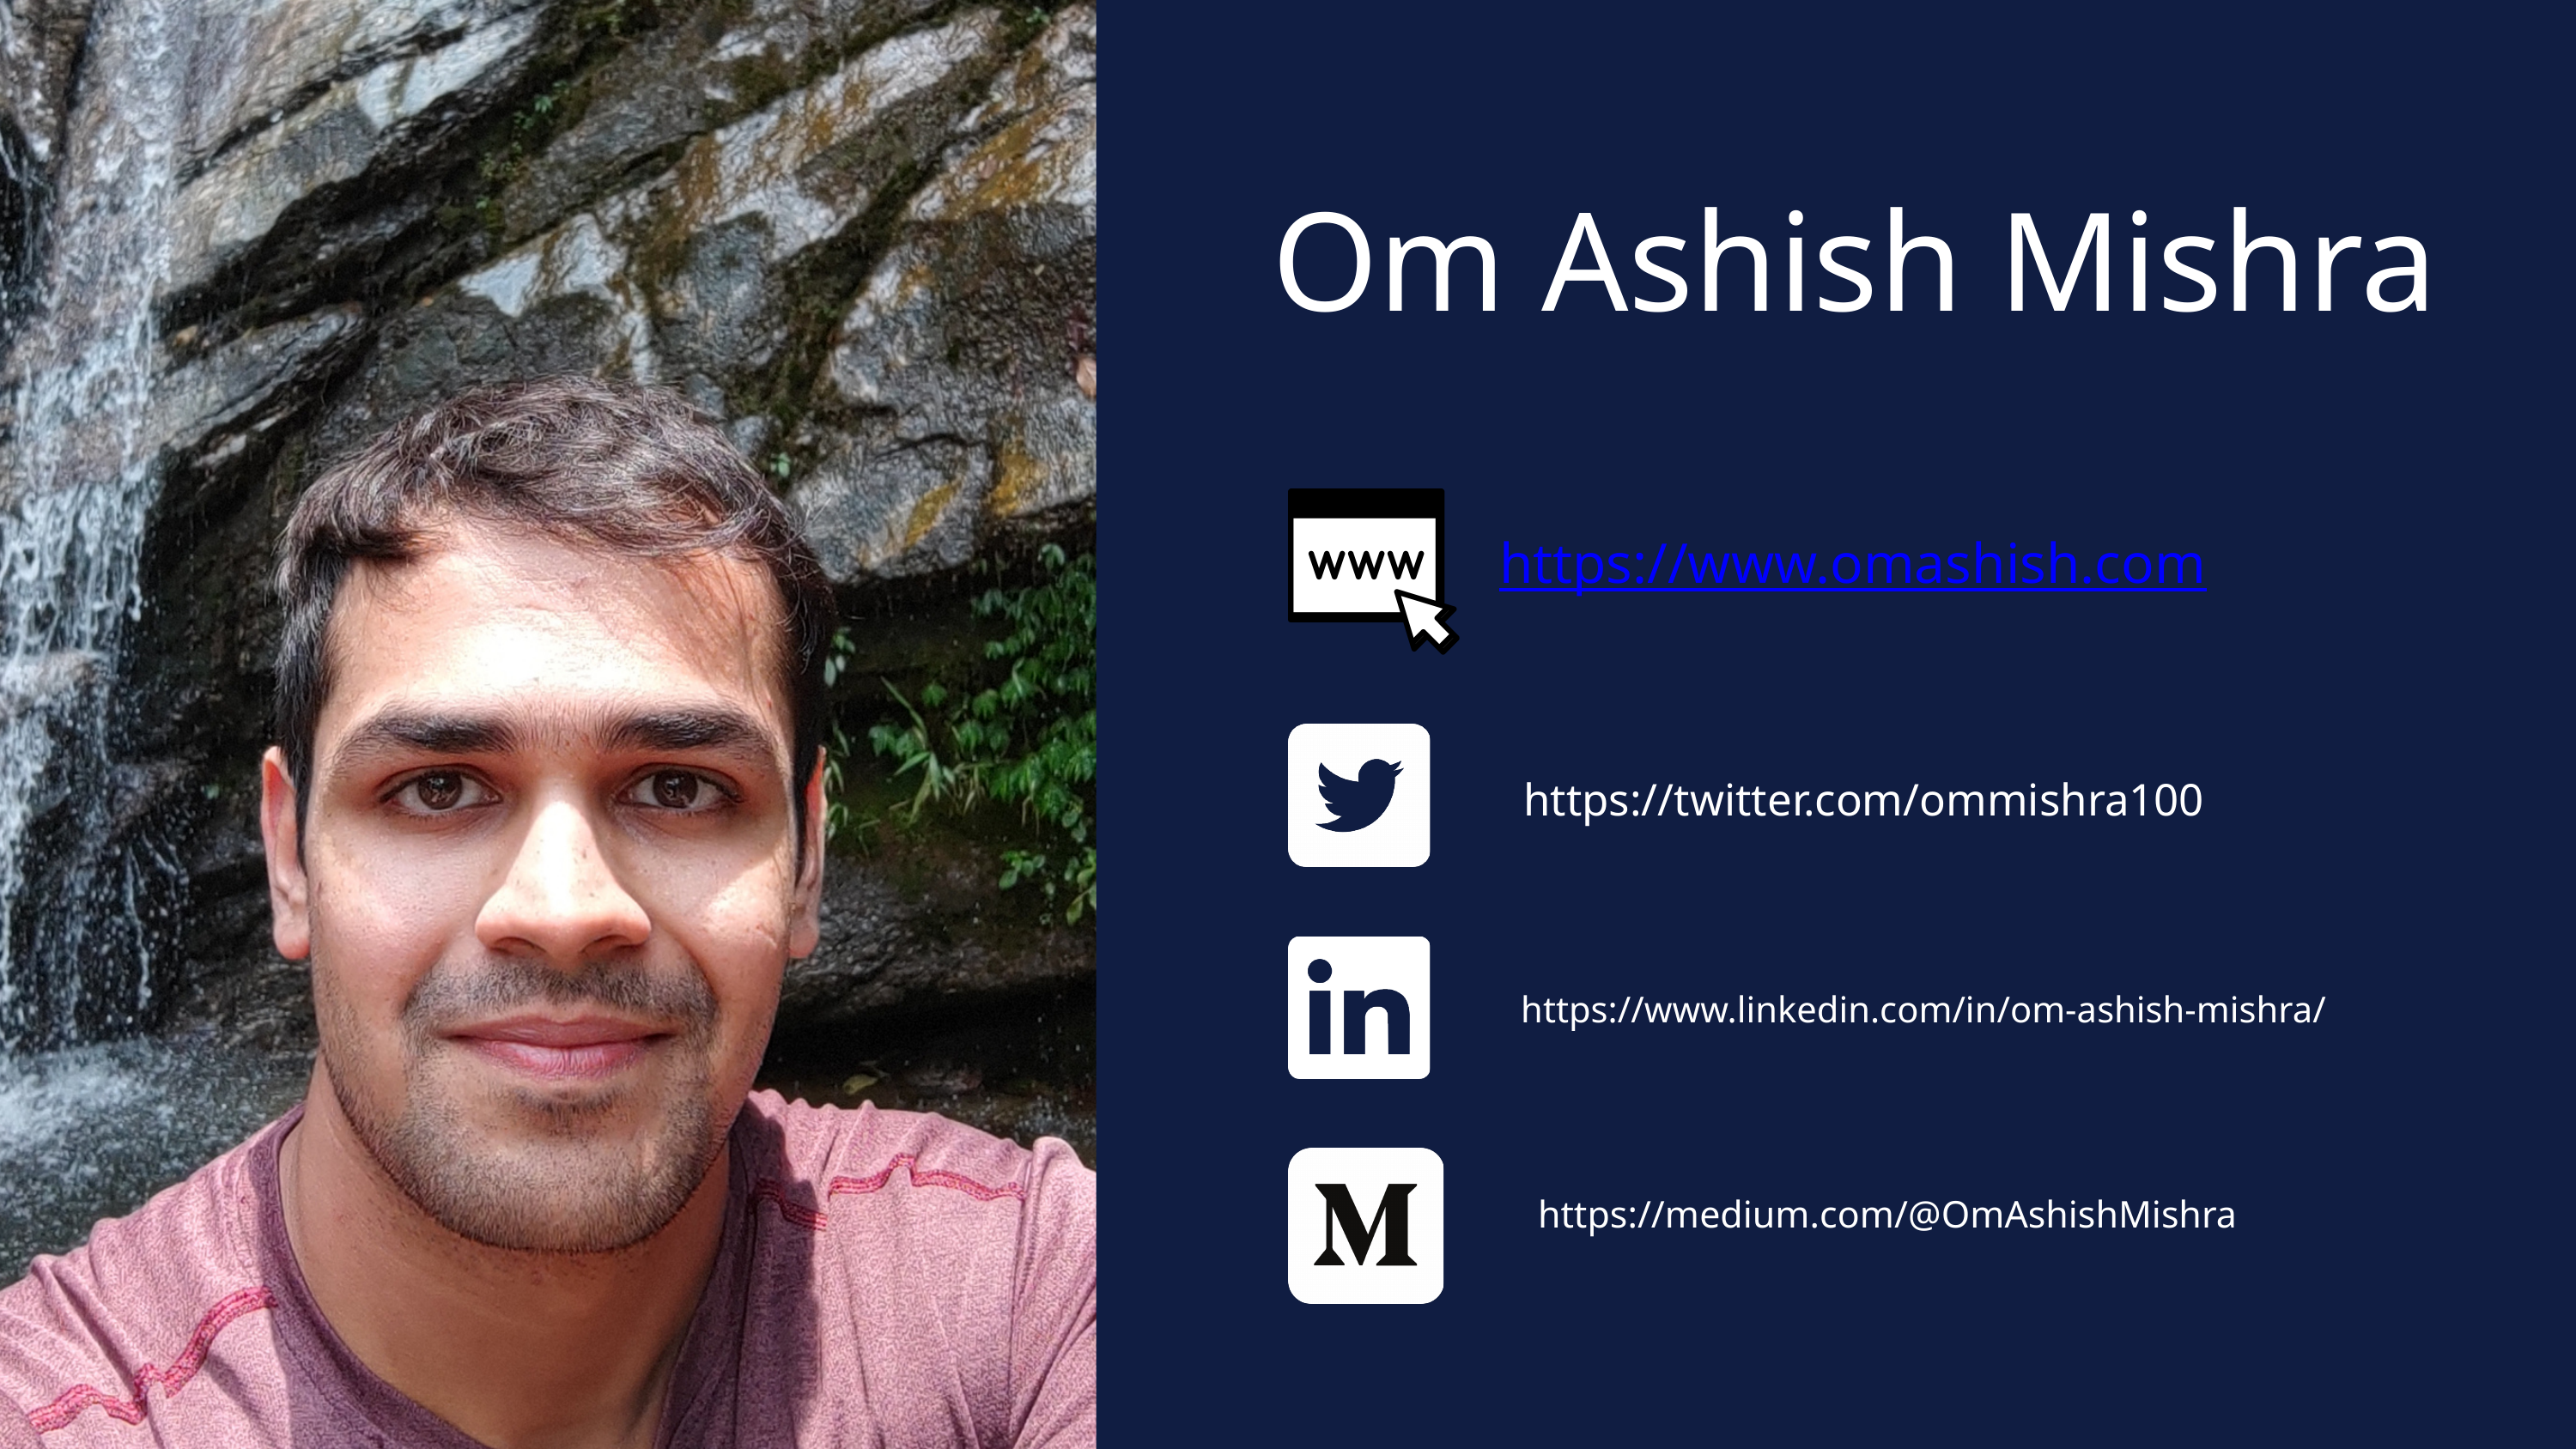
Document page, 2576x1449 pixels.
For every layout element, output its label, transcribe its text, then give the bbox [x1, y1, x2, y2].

text_box Om Ashish Mishra [1257, 147, 2453, 339]
text_box https://www.linkedin.com/in/om-ashish-mishra/ [1499, 979, 2348, 1030]
text_box https://twitter.com/ommishra100 [1499, 763, 2230, 825]
text_box [0, 0, 1097, 1449]
text_box https://medium.com/@OmAshishMishra [1499, 1183, 2275, 1235]
text_box [1288, 724, 1431, 867]
text_box [1287, 1148, 1444, 1304]
text_box [1288, 488, 1461, 655]
text_box [1288, 937, 1431, 1079]
text_box https://www.omashish.com [1499, 526, 2211, 604]
